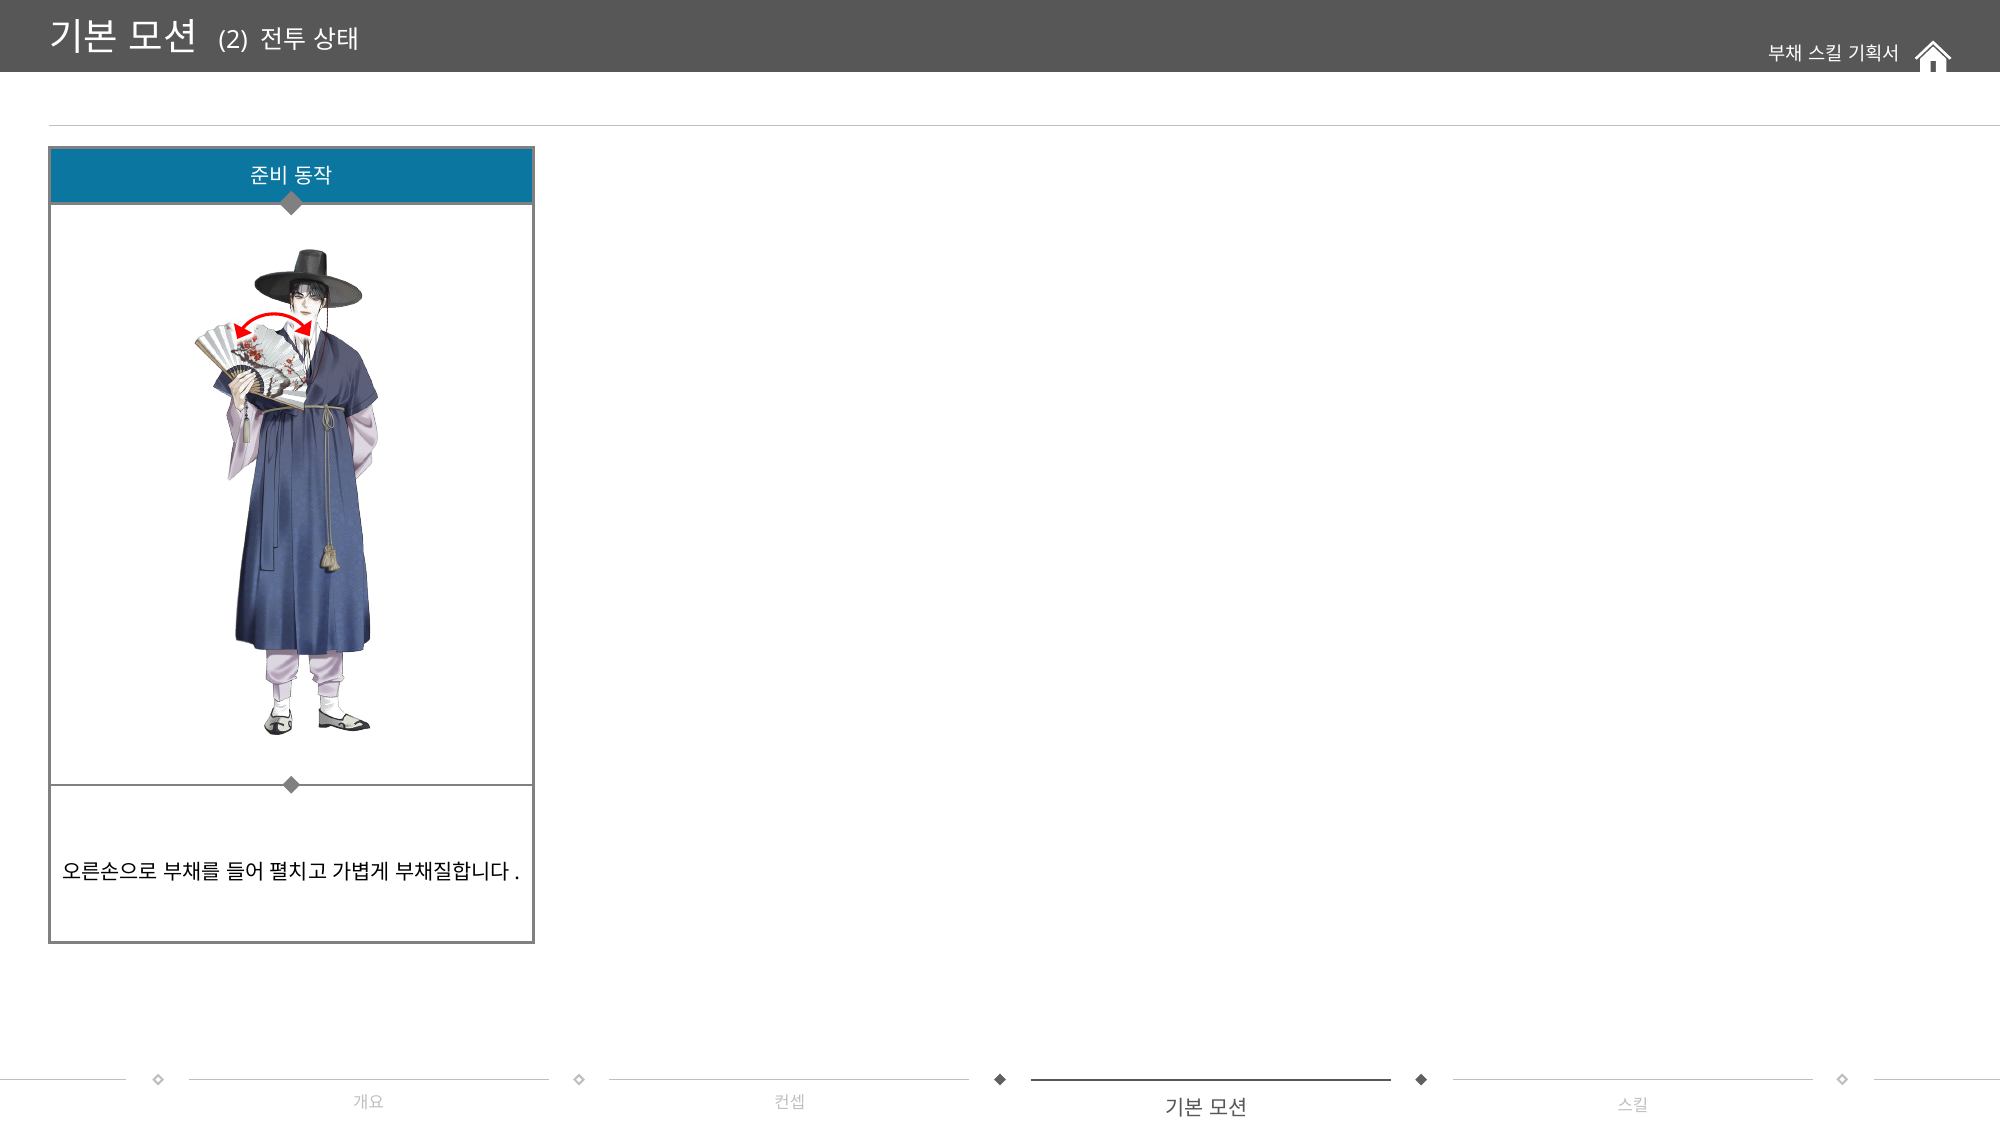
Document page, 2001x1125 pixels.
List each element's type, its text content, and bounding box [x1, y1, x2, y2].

text_box [281, 786, 301, 796]
text_box 전투 IDLE [33, 88, 170, 131]
text_box [48, 146, 535, 205]
text_box [0, 0, 2000, 73]
text_box 부채 스킬 기획서 [1644, 41, 1914, 64]
text_box [48, 891, 535, 944]
text_box [278, 195, 305, 217]
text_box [1914, 39, 1953, 73]
text_box [280, 773, 302, 784]
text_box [175, 235, 433, 749]
text_box 기본 모션 [34, 5, 300, 66]
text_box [0, 1074, 2000, 1125]
text_box [48, 205, 535, 851]
text_box 오른손으로 부채를 들어 펼치고 가볍게 부채질합니다. [47, 851, 535, 891]
text_box 준비 동작 [160, 155, 423, 195]
text_box (2) 전투 상태 [203, 16, 643, 62]
